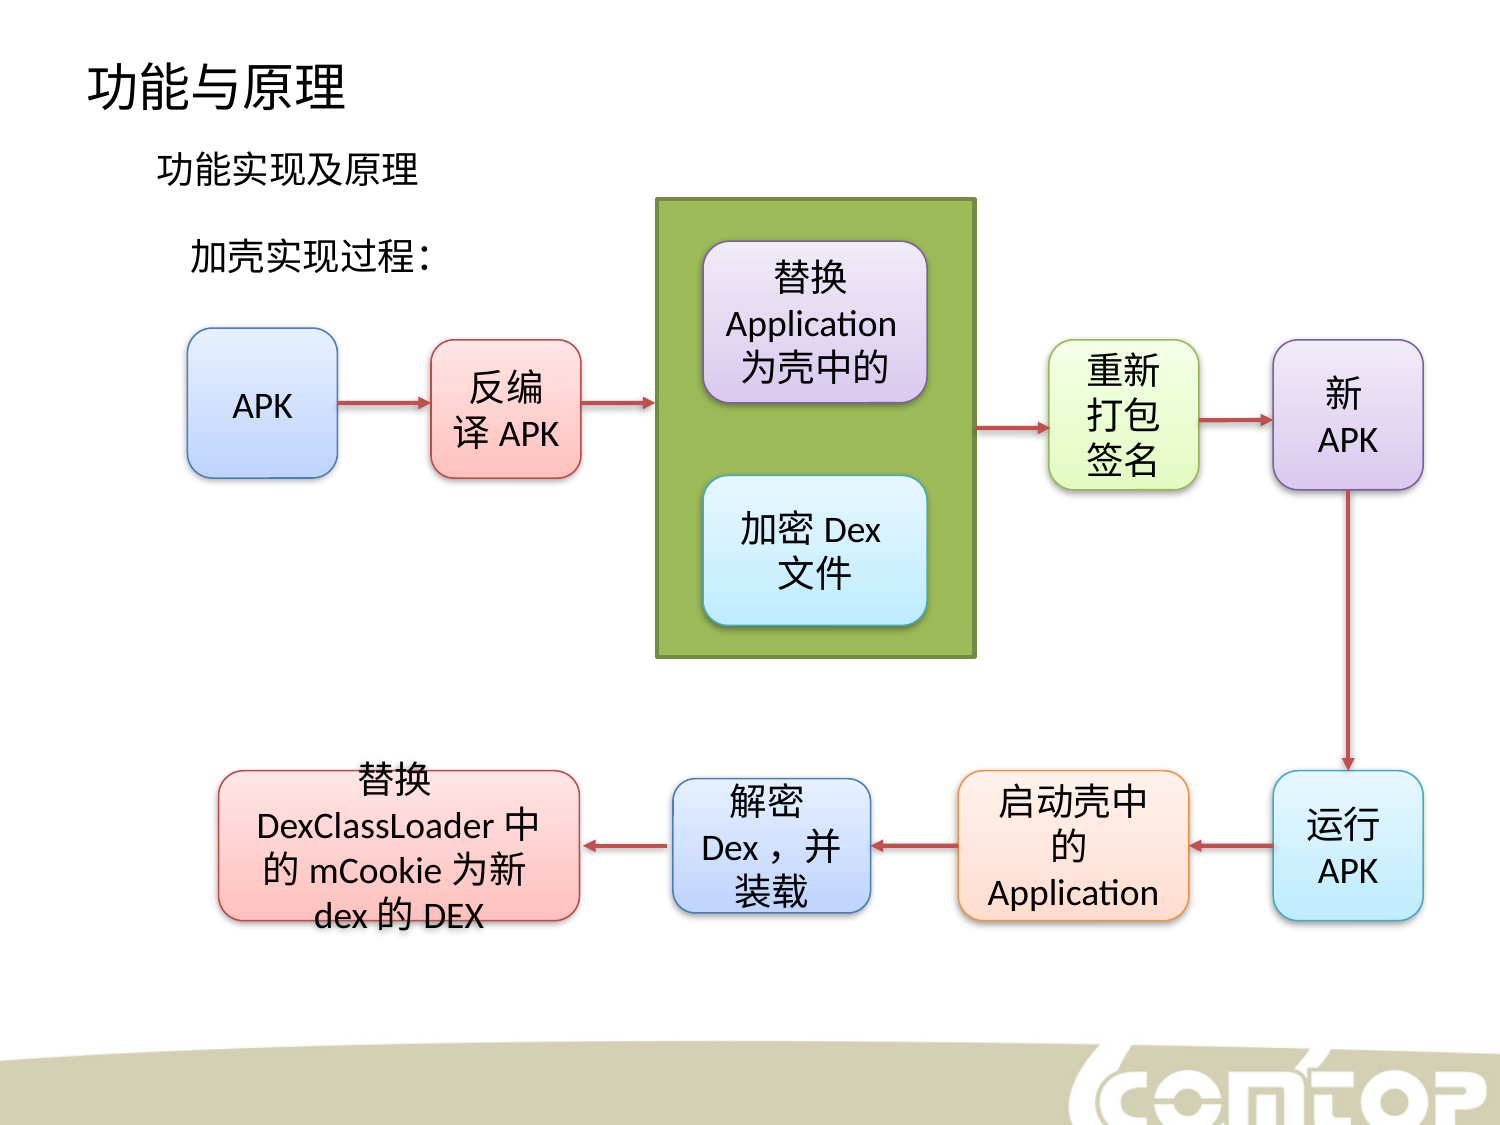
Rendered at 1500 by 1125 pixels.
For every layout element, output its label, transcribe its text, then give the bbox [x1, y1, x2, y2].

text_box 替换Application为壳中的 [702, 240, 928, 404]
text_box 解密Dex，并装载 [672, 777, 872, 914]
text_box [655, 197, 977, 659]
text_box 反编译APK [430, 339, 582, 479]
text_box 加密Dex文件 [702, 474, 928, 627]
picture [0, 0, 1500, 1125]
text_box 替换DexClassLoader中的mCookie为新dex的DEX [217, 769, 581, 922]
text_box 运行APK [1272, 769, 1424, 922]
text_box 重新打包签名 [1048, 339, 1200, 491]
text_box 功能实现及原理 [142, 138, 435, 199]
text_box 新APK [1272, 339, 1424, 491]
text_box APK [186, 327, 339, 479]
text_box 启动壳中的Application [957, 769, 1190, 922]
text_box 功能与原理 [72, 46, 362, 125]
text_box 加壳实现过程： [175, 225, 575, 511]
